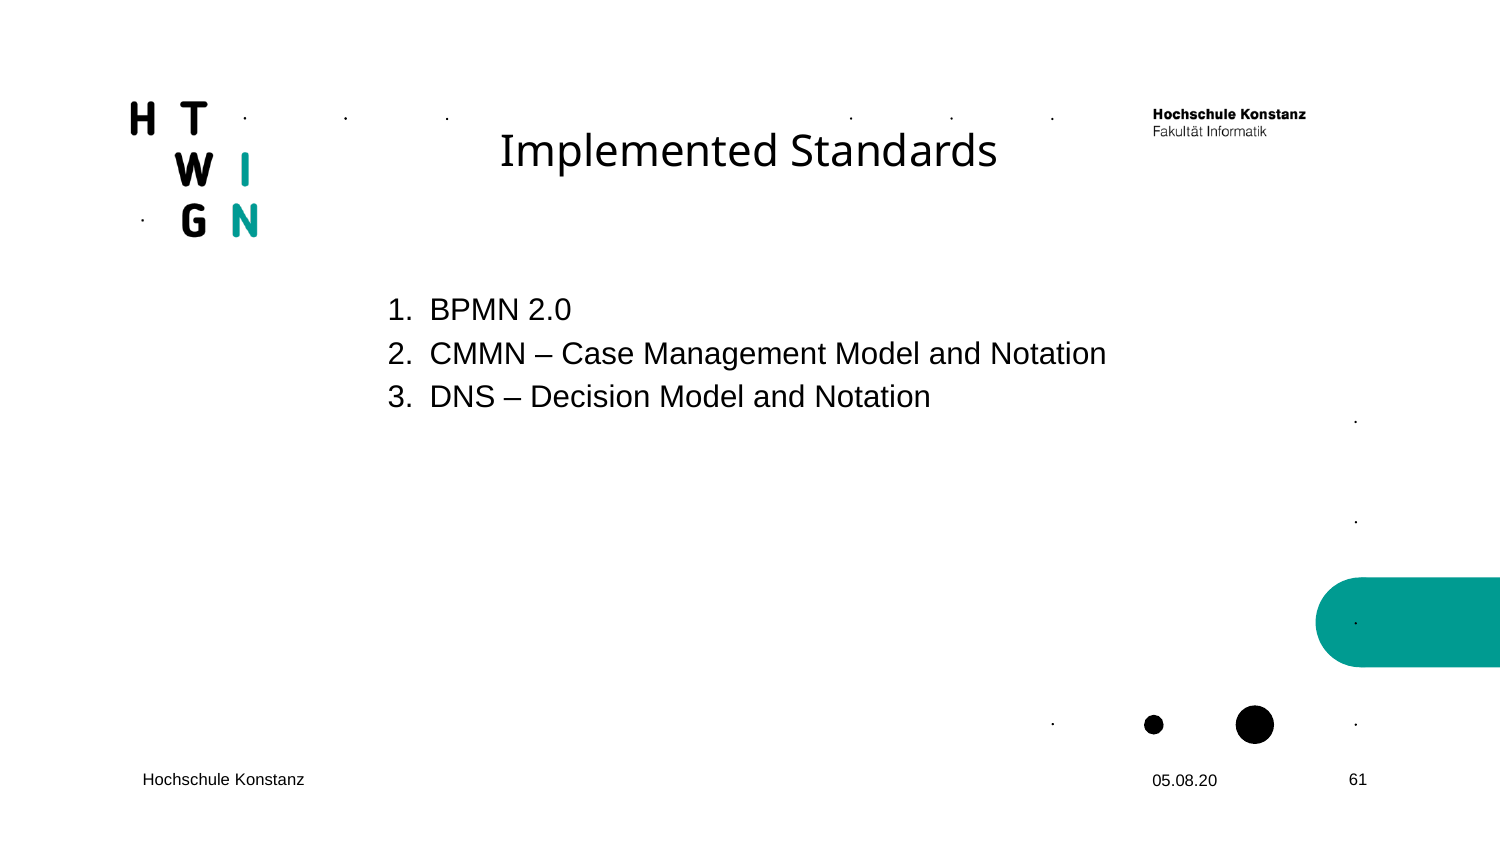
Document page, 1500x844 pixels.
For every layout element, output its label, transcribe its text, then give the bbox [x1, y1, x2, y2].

list Implemented Standards [241, 114, 1259, 186]
picture [91, 67, 296, 271]
list BPMN 2.0 CMMN – Case Management Model and Notation DNS – Decision Model and Notation [372, 281, 1128, 594]
picture [1102, 67, 1462, 273]
